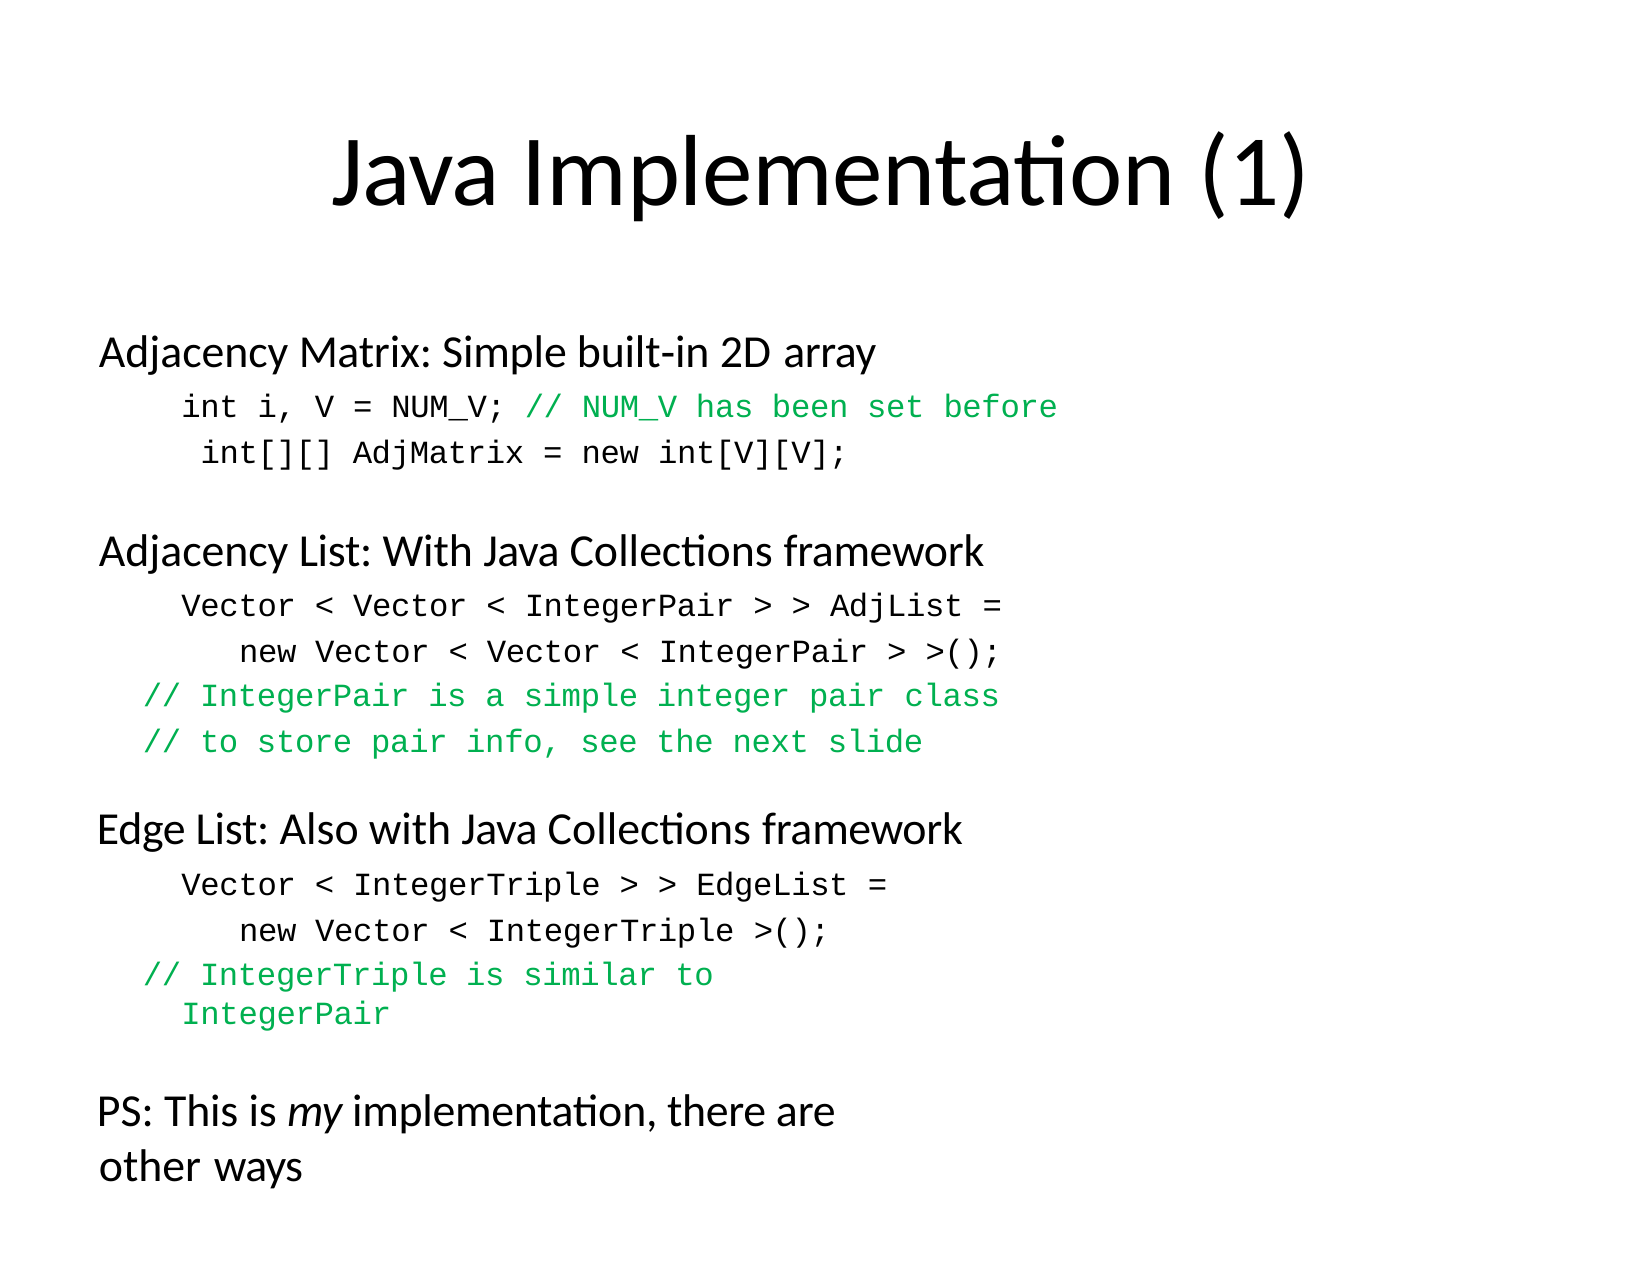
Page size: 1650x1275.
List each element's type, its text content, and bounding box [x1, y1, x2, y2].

text_box Adjacency Matrix: Simple built‐in 2D array int i, V = NUM_V; // NUM_V has been set before int[][] AdjMatrix = new int[V][V]; Adjacency List: With Java Collections framework Vector < Vector < IntegerPair > > AdjList = new Vector < Vector < IntegerPair > >(); // IntegerPair is a simple integer pair class // to store pair info, see the next slide Edge List: Also with Java Collections framework Vector < IntegerTriple > > EdgeList = new Vector < IntegerTriple >(); // IntegerTriple is similar to IntegerPair PS: This is my implementation, there are other ways [96, 321, 1067, 1191]
title Java Implementation (1) [128, 104, 1522, 318]
